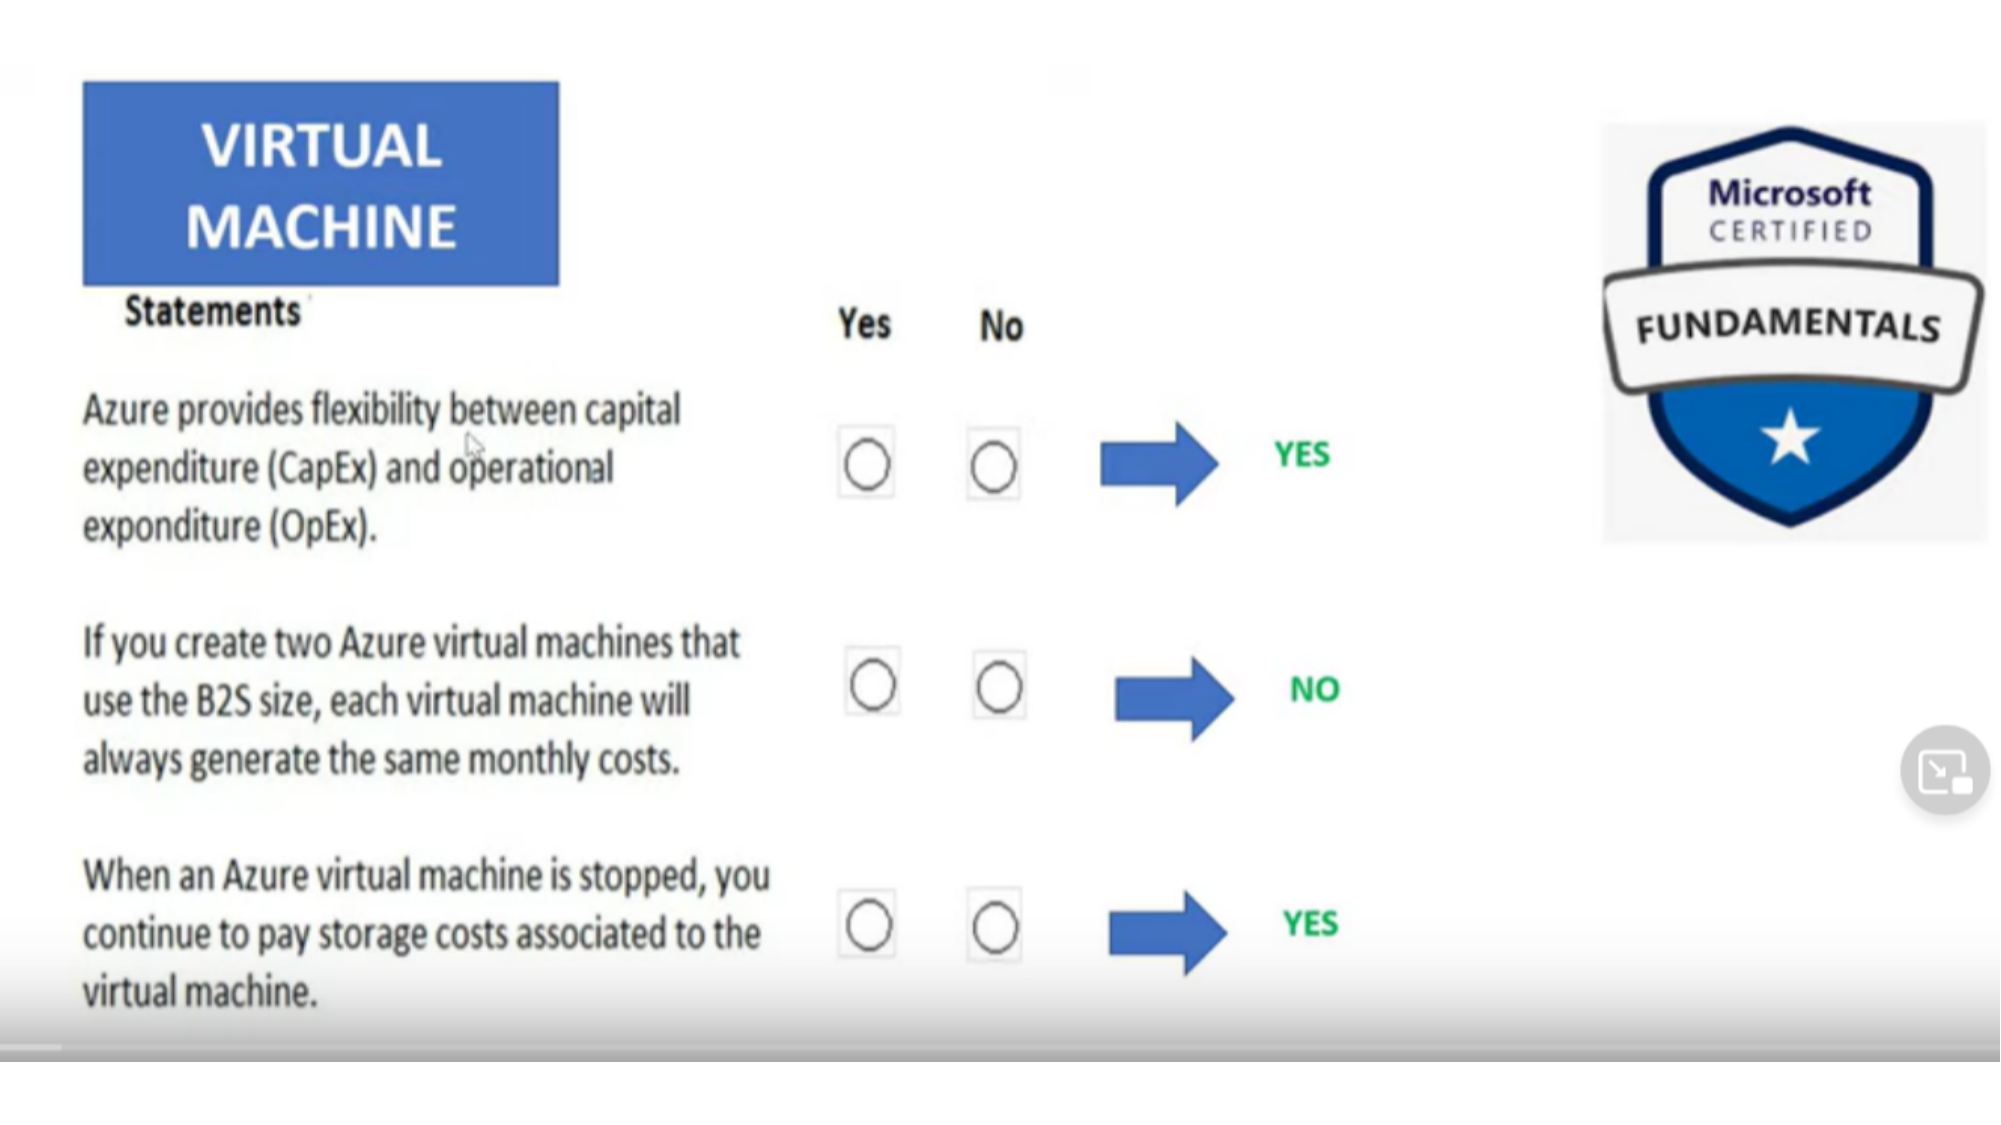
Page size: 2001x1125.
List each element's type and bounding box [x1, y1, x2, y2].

picture [0, 63, 2000, 1062]
